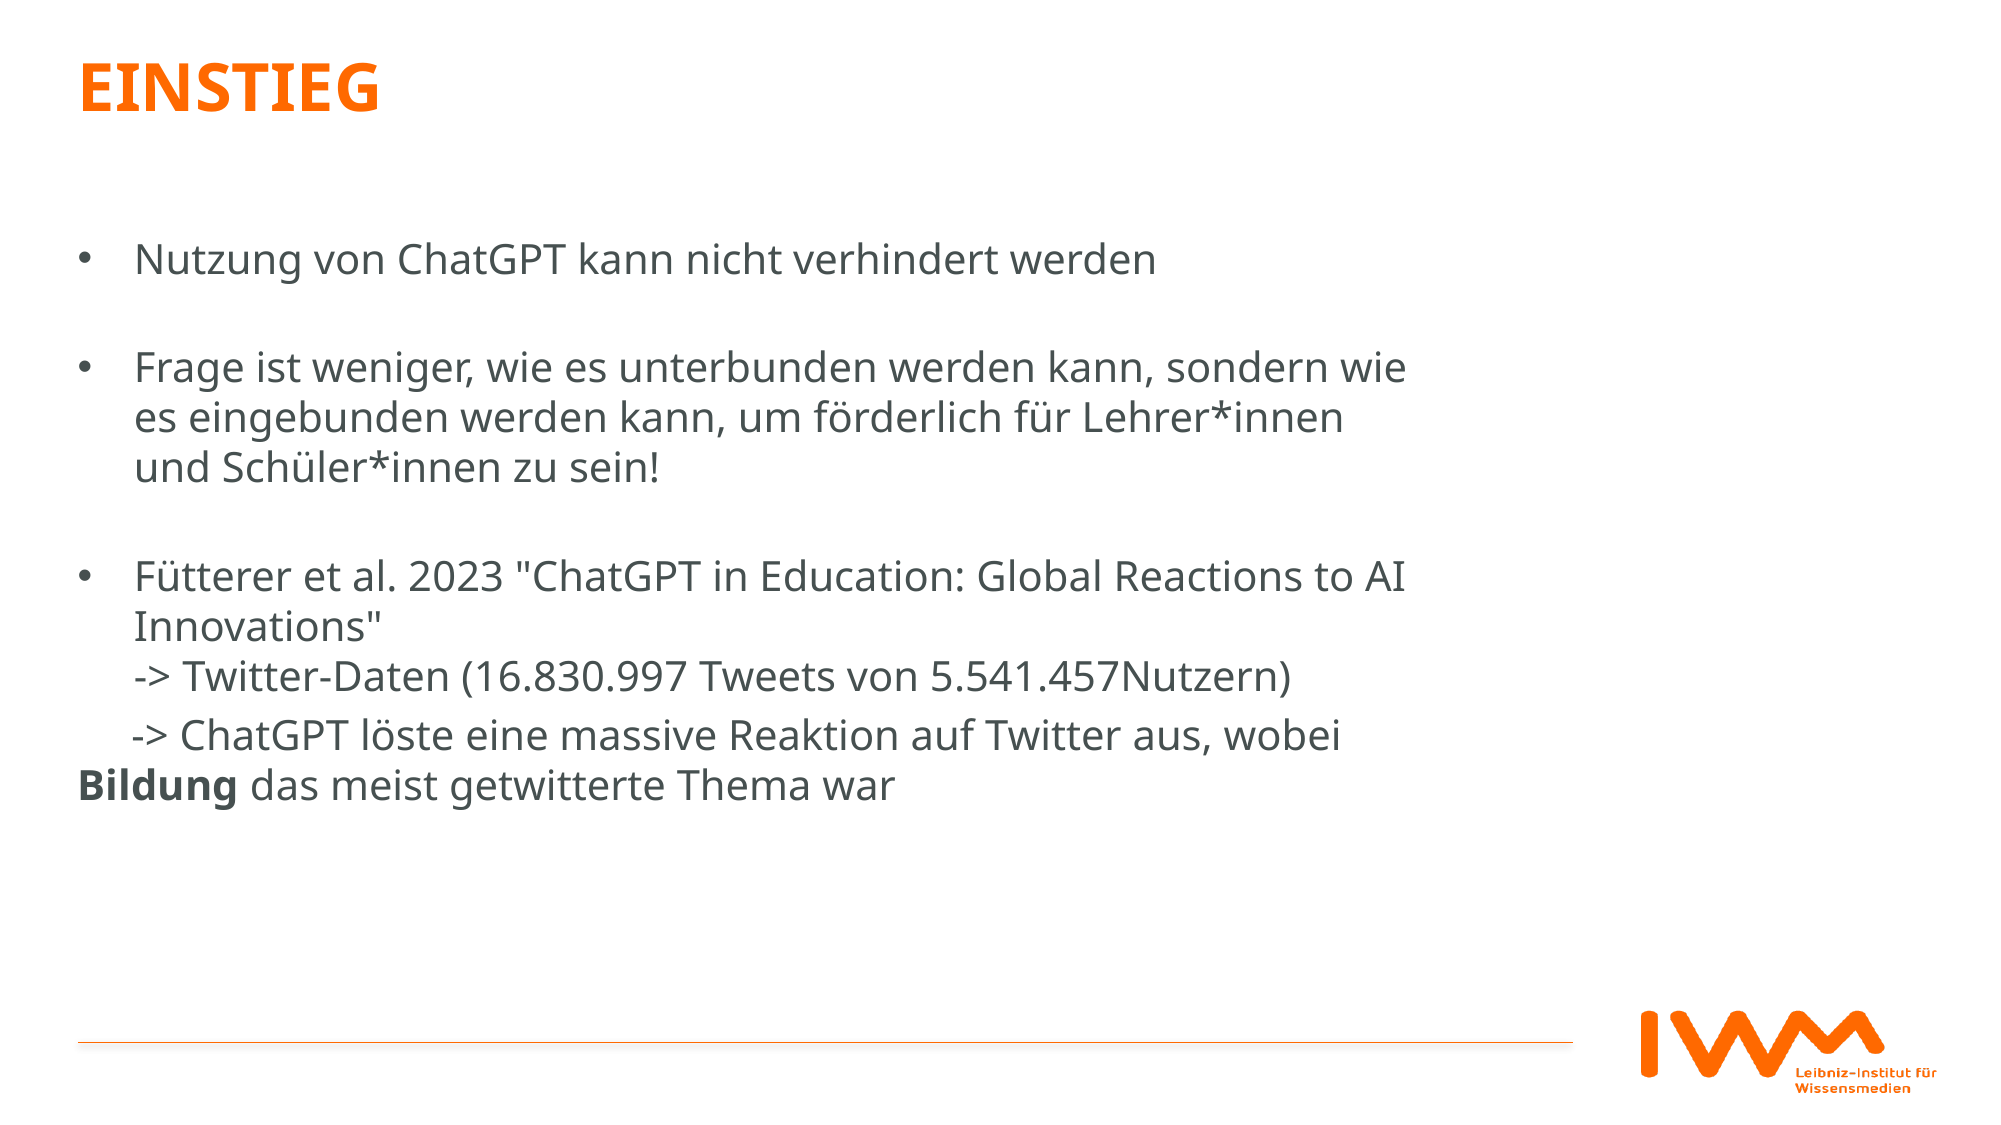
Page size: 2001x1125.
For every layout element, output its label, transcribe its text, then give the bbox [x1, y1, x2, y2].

picture [1635, 1007, 1939, 1096]
title Einstieg [77, 45, 1925, 233]
list Nutzung von ChatGPT kann nicht verhindert werden Frage ist weniger, wie es unterbunden werden kann, sondern wie es eingebunden werden kann, um förderlich für Lehrer*innen und Schüler*innen zu sein! Fütterer et al. 2023 "ChatGPT in Education: Global Reactions to AI Innovations" -> Twitter-Daten (16.830.997 Tweets von 5.541.457Nutzern) -> ChatGPT löste eine massive Reaktion auf Twitter aus, wobei Bildung das meist getwitterte Thema war [77, 232, 1430, 977]
footer [77, 1042, 1574, 1103]
